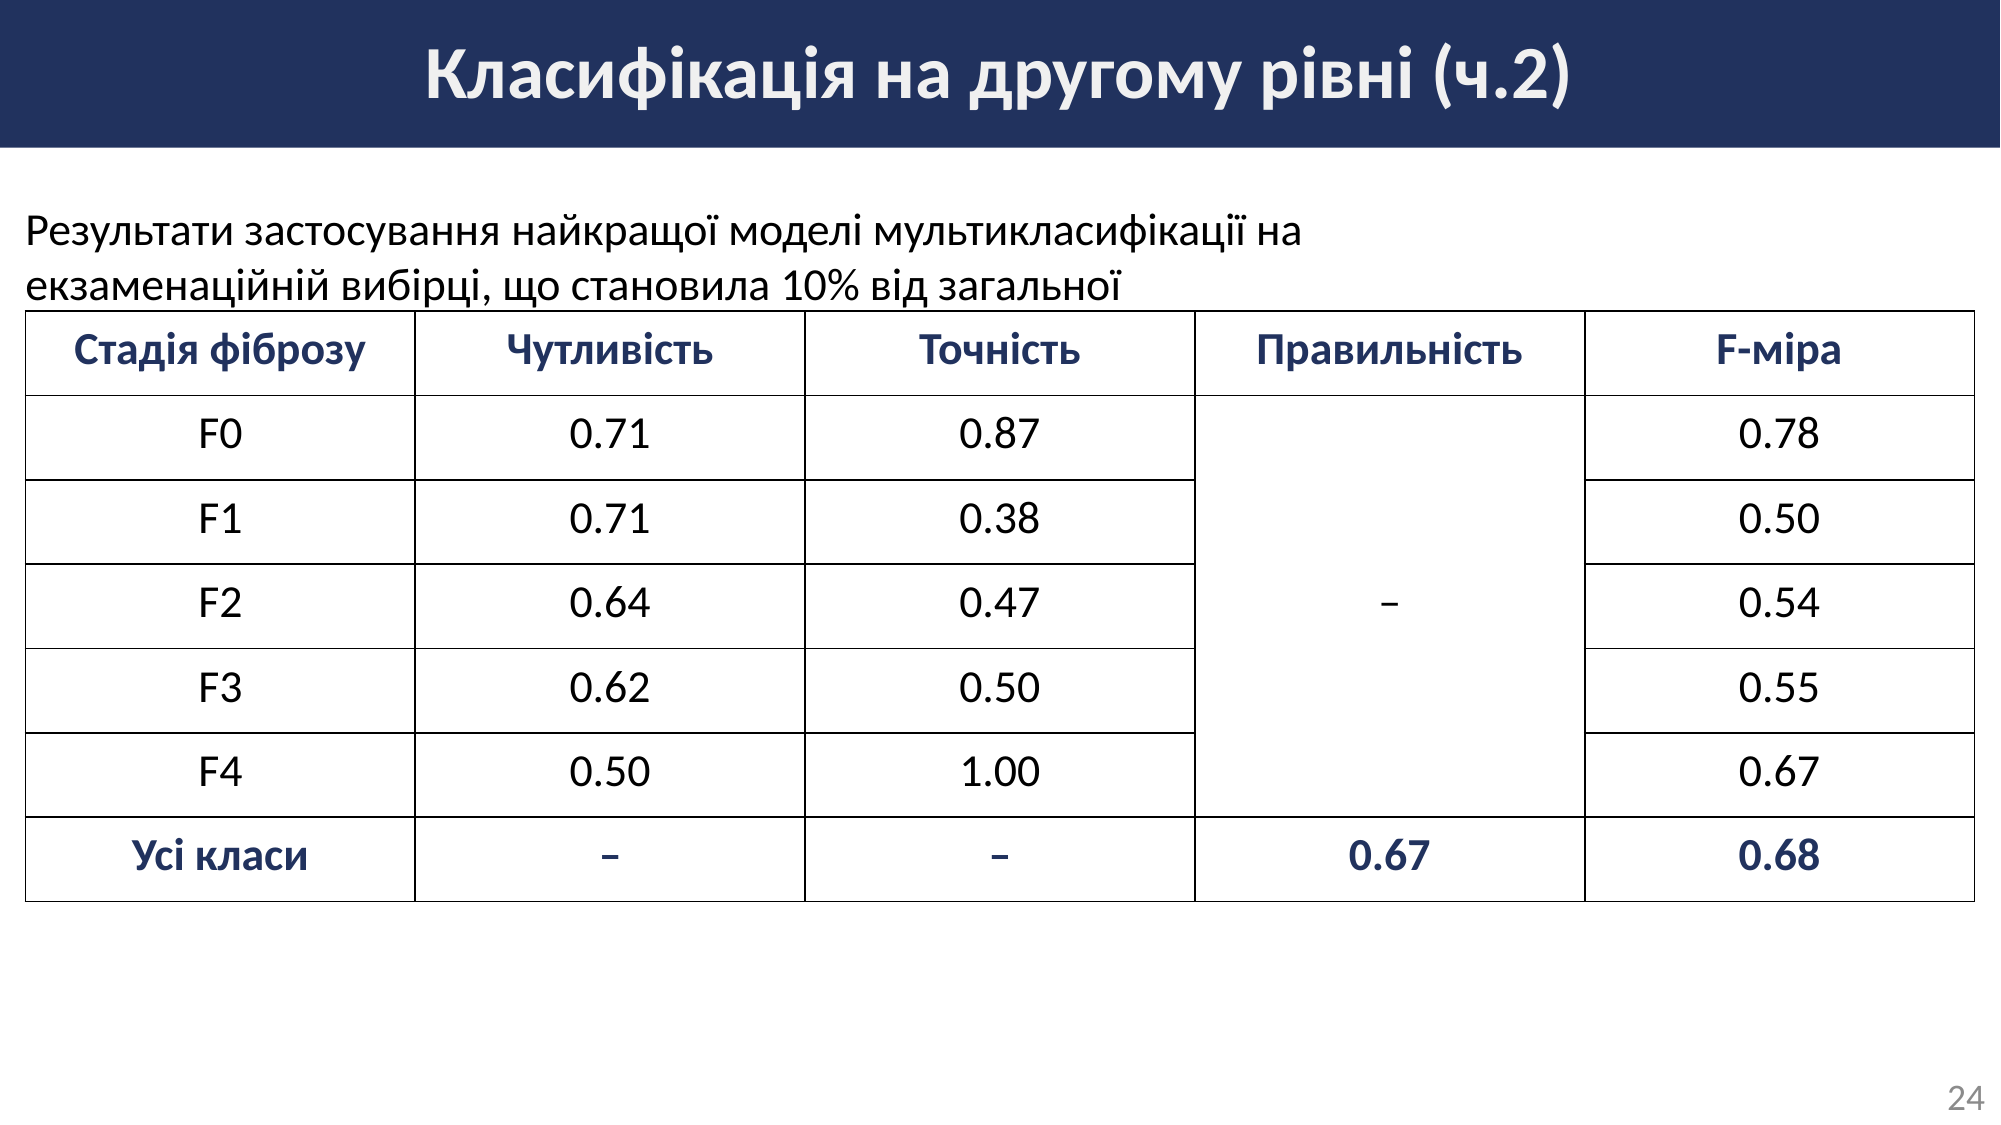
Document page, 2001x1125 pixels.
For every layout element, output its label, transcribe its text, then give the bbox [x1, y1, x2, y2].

table_cell 0.67 [1196, 818, 1584, 901]
table_cell – [806, 818, 1194, 901]
table_cell F3 [26, 649, 414, 732]
table_header Правильність [1196, 312, 1584, 395]
table_cell 0.87 [806, 396, 1194, 479]
table_header Точність [806, 312, 1194, 395]
table_cell 0.47 [806, 565, 1194, 648]
table_cell 0.71 [416, 481, 804, 563]
table_cell F2 [26, 565, 414, 648]
table_cell 0.64 [416, 565, 804, 648]
table_header Стадія фіброзу [26, 312, 414, 395]
text_box Результати застосування найкращої моделі мультикласифікації на екзаменаційній вибірці, що становила 10% від загальної [25, 199, 1328, 310]
table_cell 0.38 [806, 481, 1194, 563]
table_cell 0.50 [416, 734, 804, 816]
table_cell – [416, 818, 804, 901]
table_cell F0 [26, 396, 414, 479]
table_cell 0.55 [1586, 649, 1974, 732]
table_cell 0.62 [416, 649, 804, 732]
table_cell 0.68 [1586, 818, 1974, 901]
table_cell 0.67 [1586, 734, 1974, 816]
table_cell F4 [26, 734, 414, 816]
table_cell F1 [26, 481, 414, 563]
table_header F-міра [1586, 312, 1974, 395]
table_cell – [1196, 396, 1584, 816]
table_cell 0.50 [1586, 481, 1974, 563]
table_cell 0.50 [806, 649, 1194, 732]
table_cell 1.00 [806, 734, 1194, 816]
table_cell 0.71 [416, 396, 804, 479]
table_cell 0.78 [1586, 396, 1974, 479]
table_header Чутливість [416, 312, 804, 395]
table_cell Усі класи [26, 818, 414, 901]
title Класифікація на другому рівні (ч.2) [0, 0, 2000, 148]
slide_number 24 [1550, 1065, 2000, 1125]
table_cell 0.54 [1586, 565, 1974, 648]
